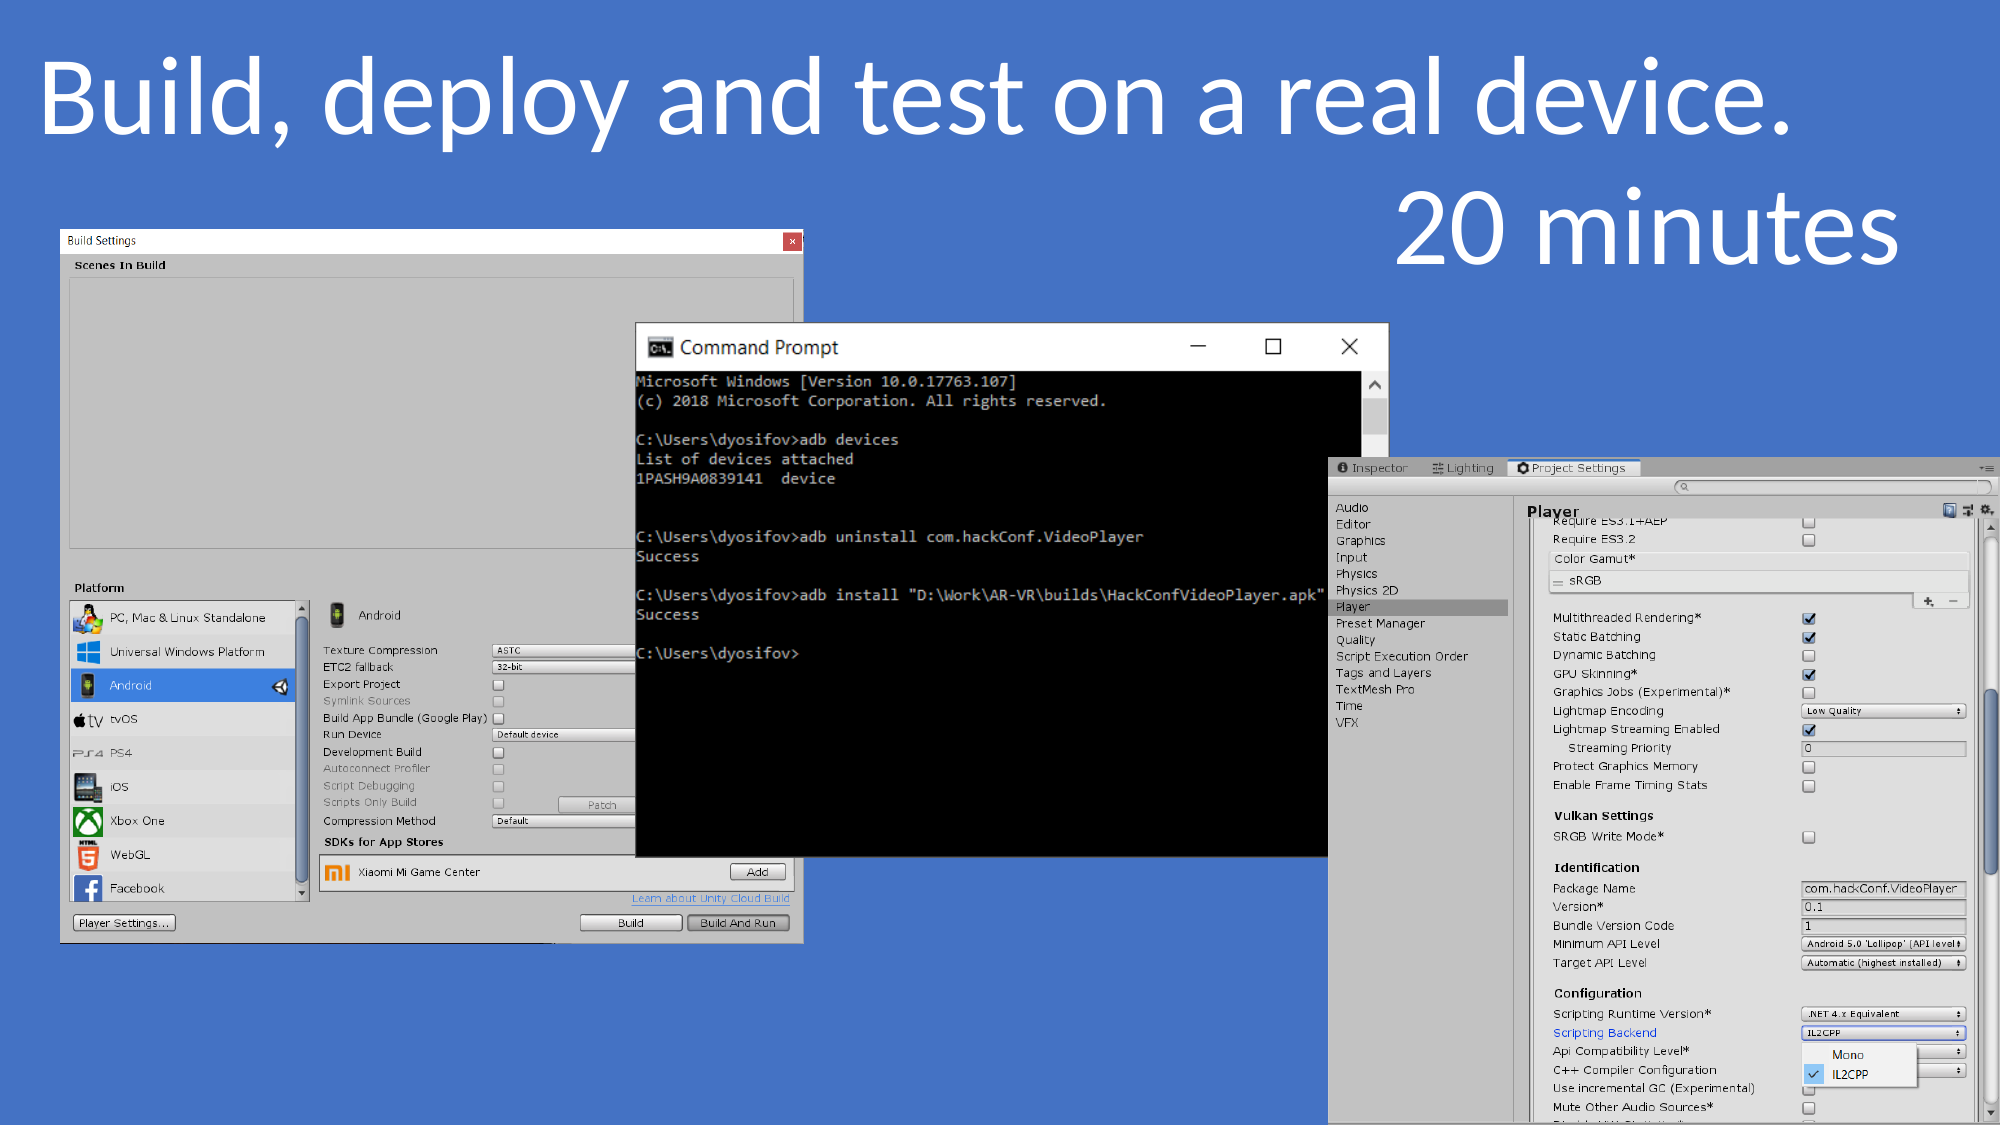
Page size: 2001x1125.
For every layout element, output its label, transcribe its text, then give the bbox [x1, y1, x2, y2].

picture [60, 229, 2000, 1125]
text_box 20 minutes [1282, 144, 2000, 300]
text_box Build, deploy and test on a real device. [22, 14, 1844, 179]
